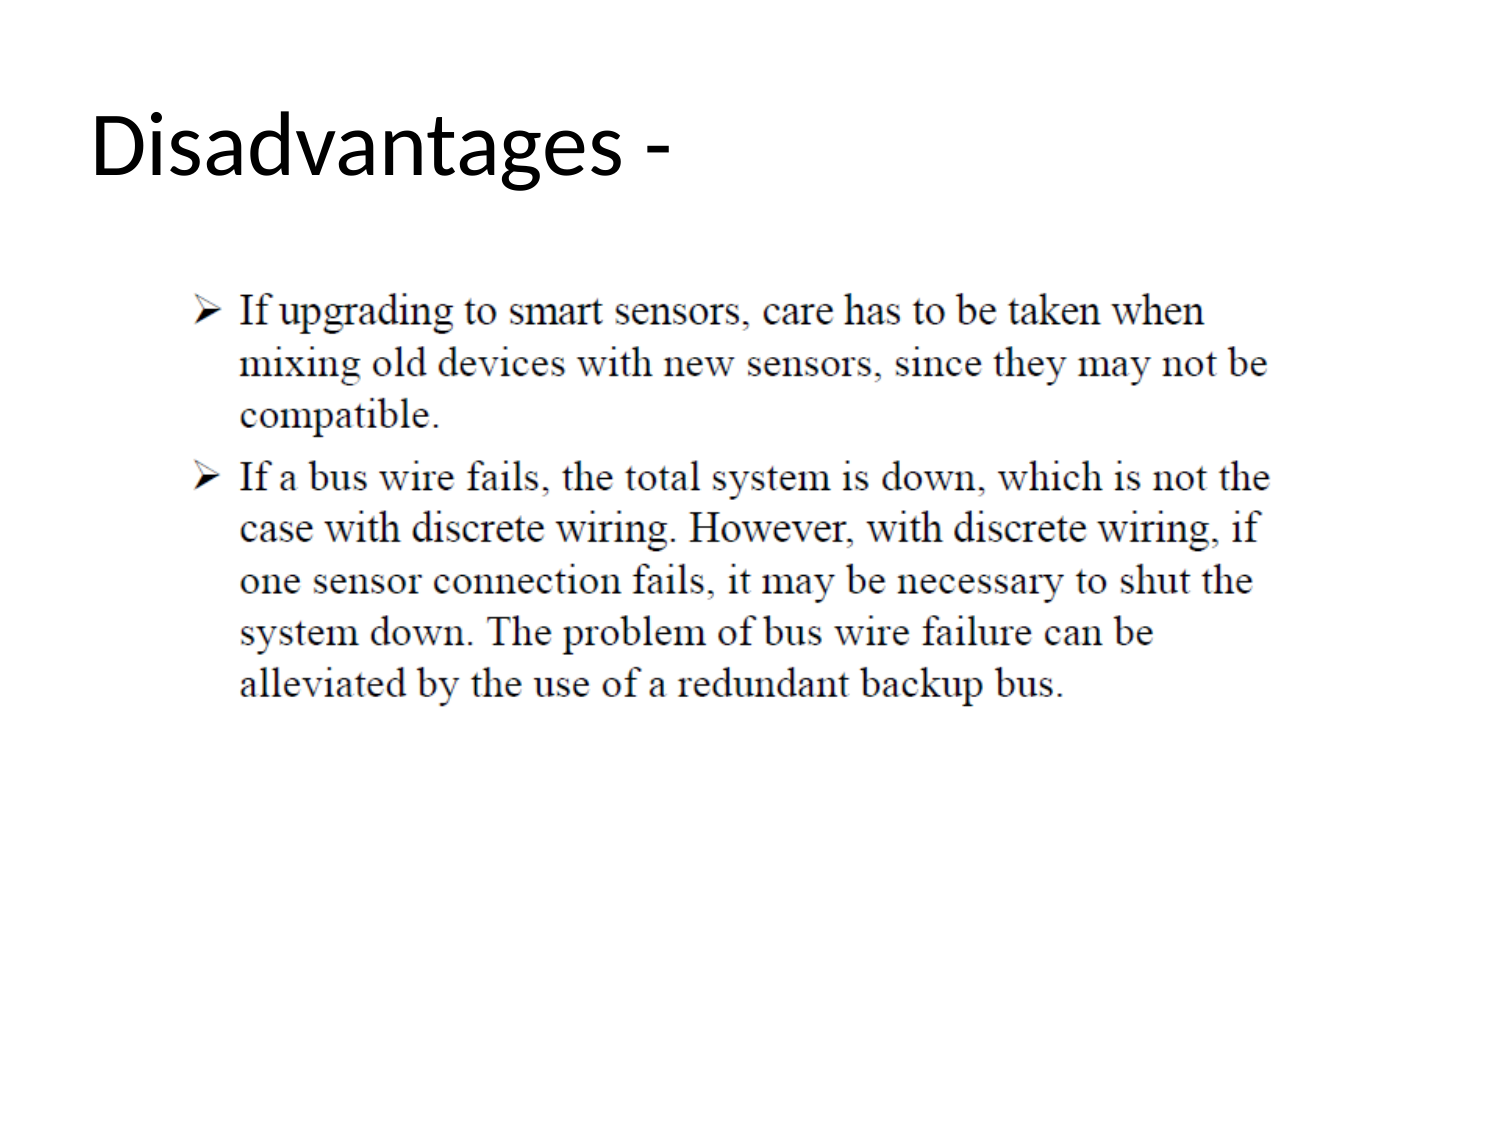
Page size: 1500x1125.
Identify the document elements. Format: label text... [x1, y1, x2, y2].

title Disadvantages - [75, 45, 1425, 233]
picture [149, 259, 1351, 866]
